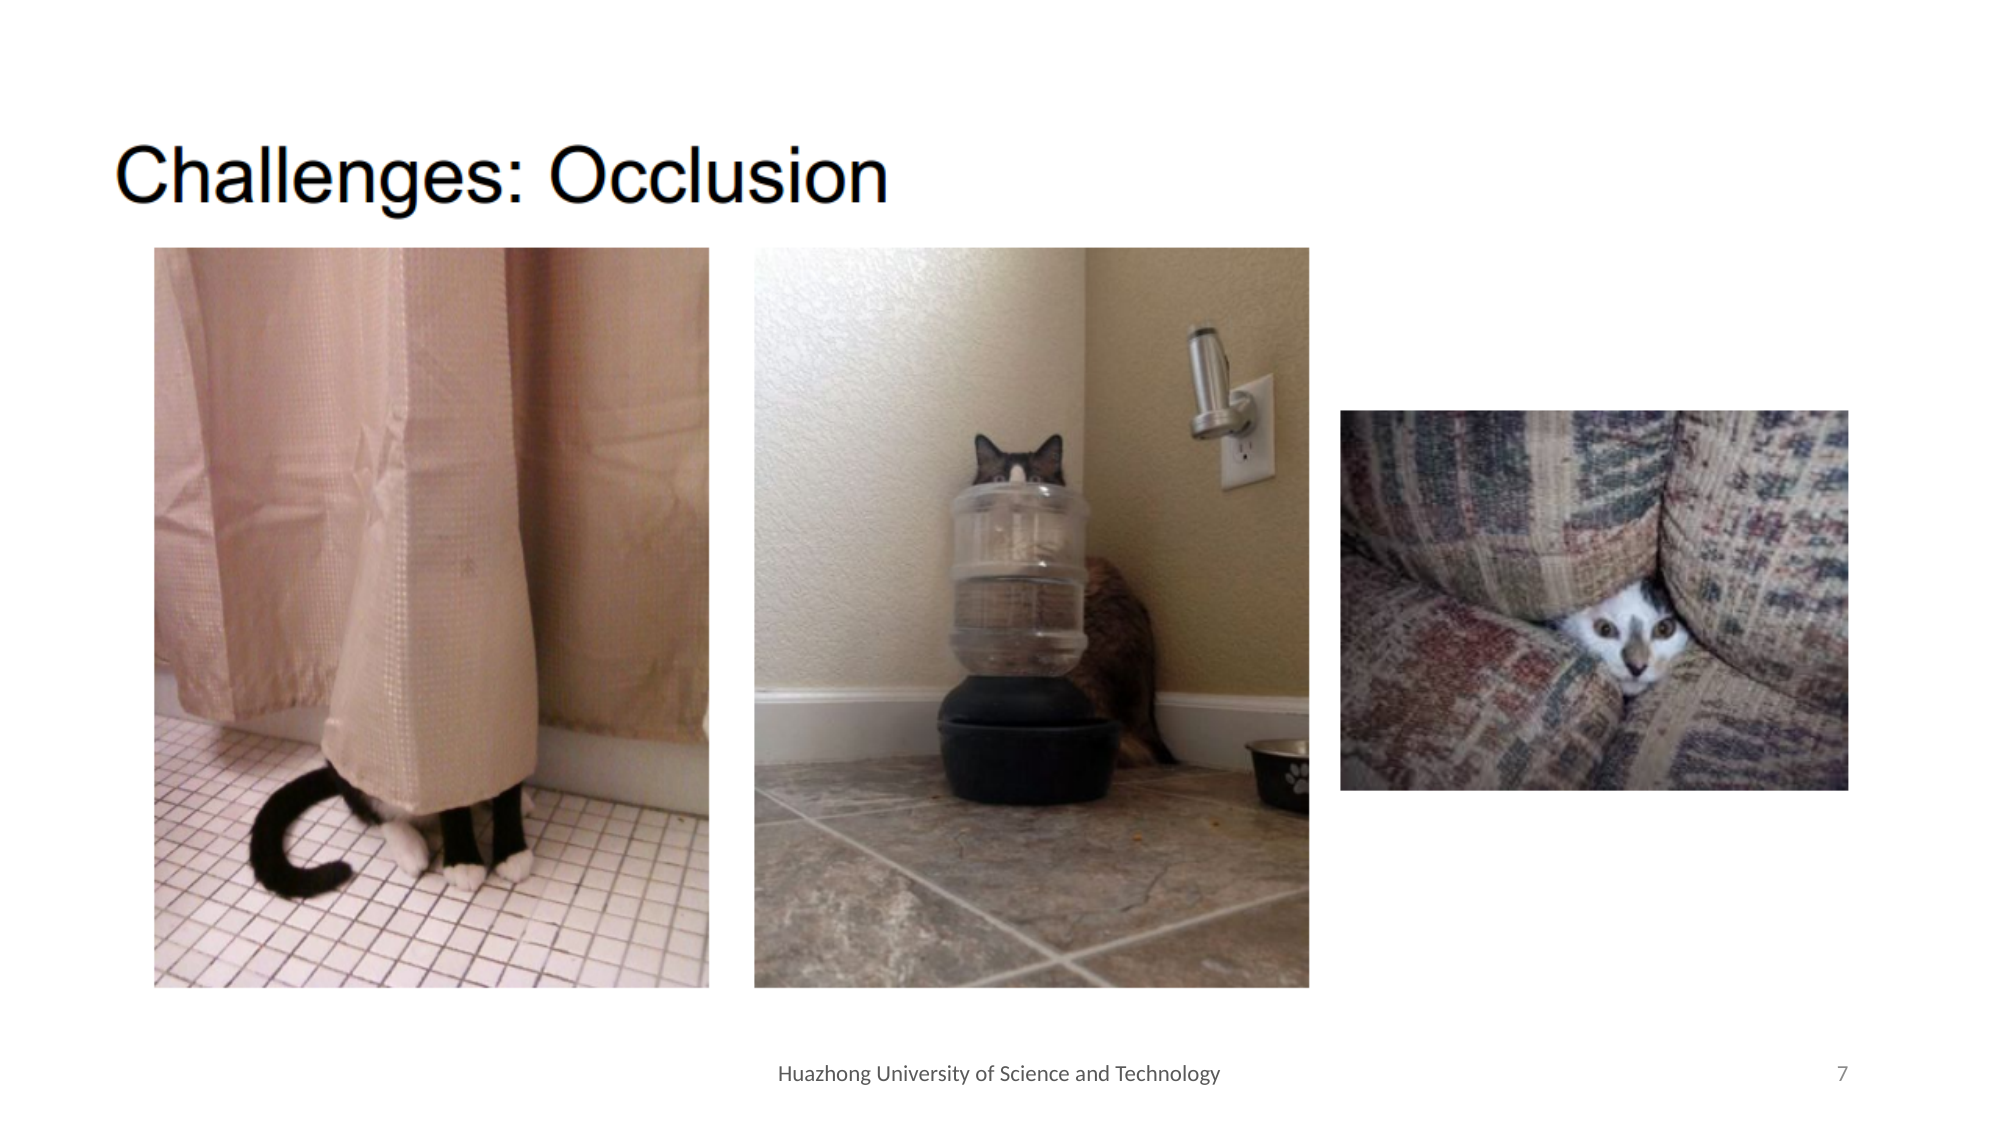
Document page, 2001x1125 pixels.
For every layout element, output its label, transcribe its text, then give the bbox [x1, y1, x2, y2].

footer Huazhong University of Science and Technology [662, 1042, 1338, 1103]
slide_number 7 [1413, 1042, 1864, 1103]
picture [67, 93, 1933, 1032]
